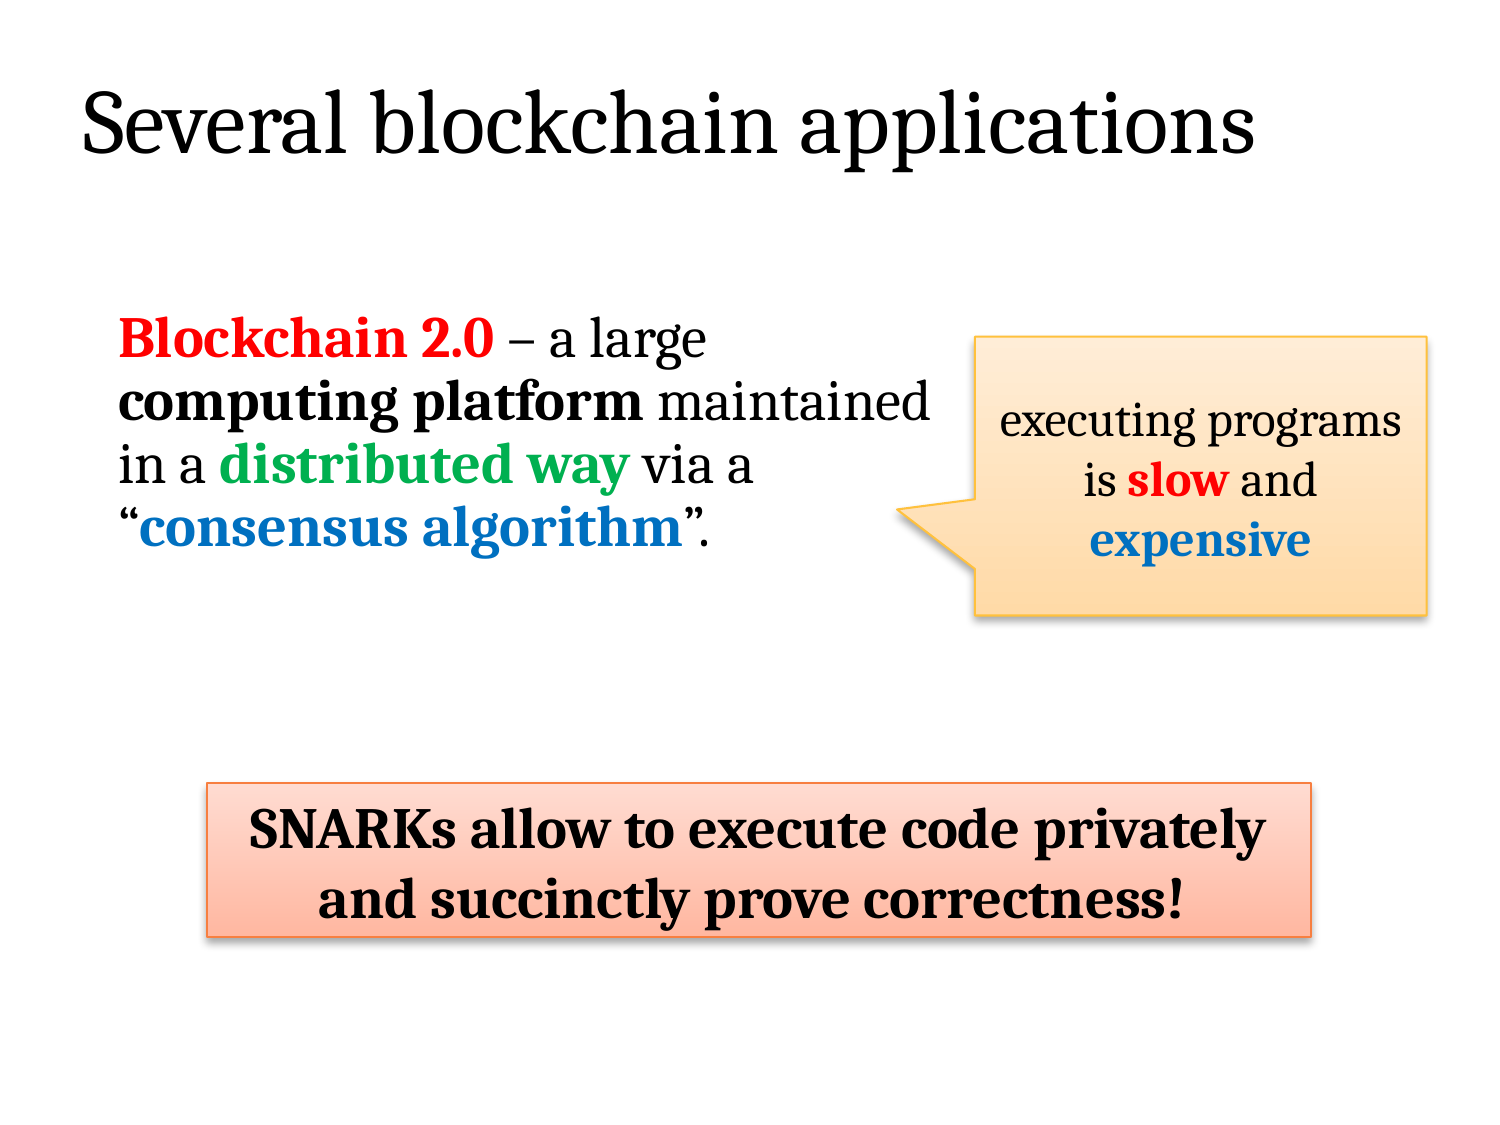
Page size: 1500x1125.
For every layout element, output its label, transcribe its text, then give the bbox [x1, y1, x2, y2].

text_box SNARKs allow to execute code privately and succinctly prove correctness! [206, 782, 1312, 938]
title Several blockchain applications [68, 34, 1465, 214]
list Blockchain 2.0 – a large computing platform maintained in a distributed way via a “consensus algorithm”. [103, 299, 958, 603]
text_box executing programs is slow and expensive [896, 335, 1428, 617]
